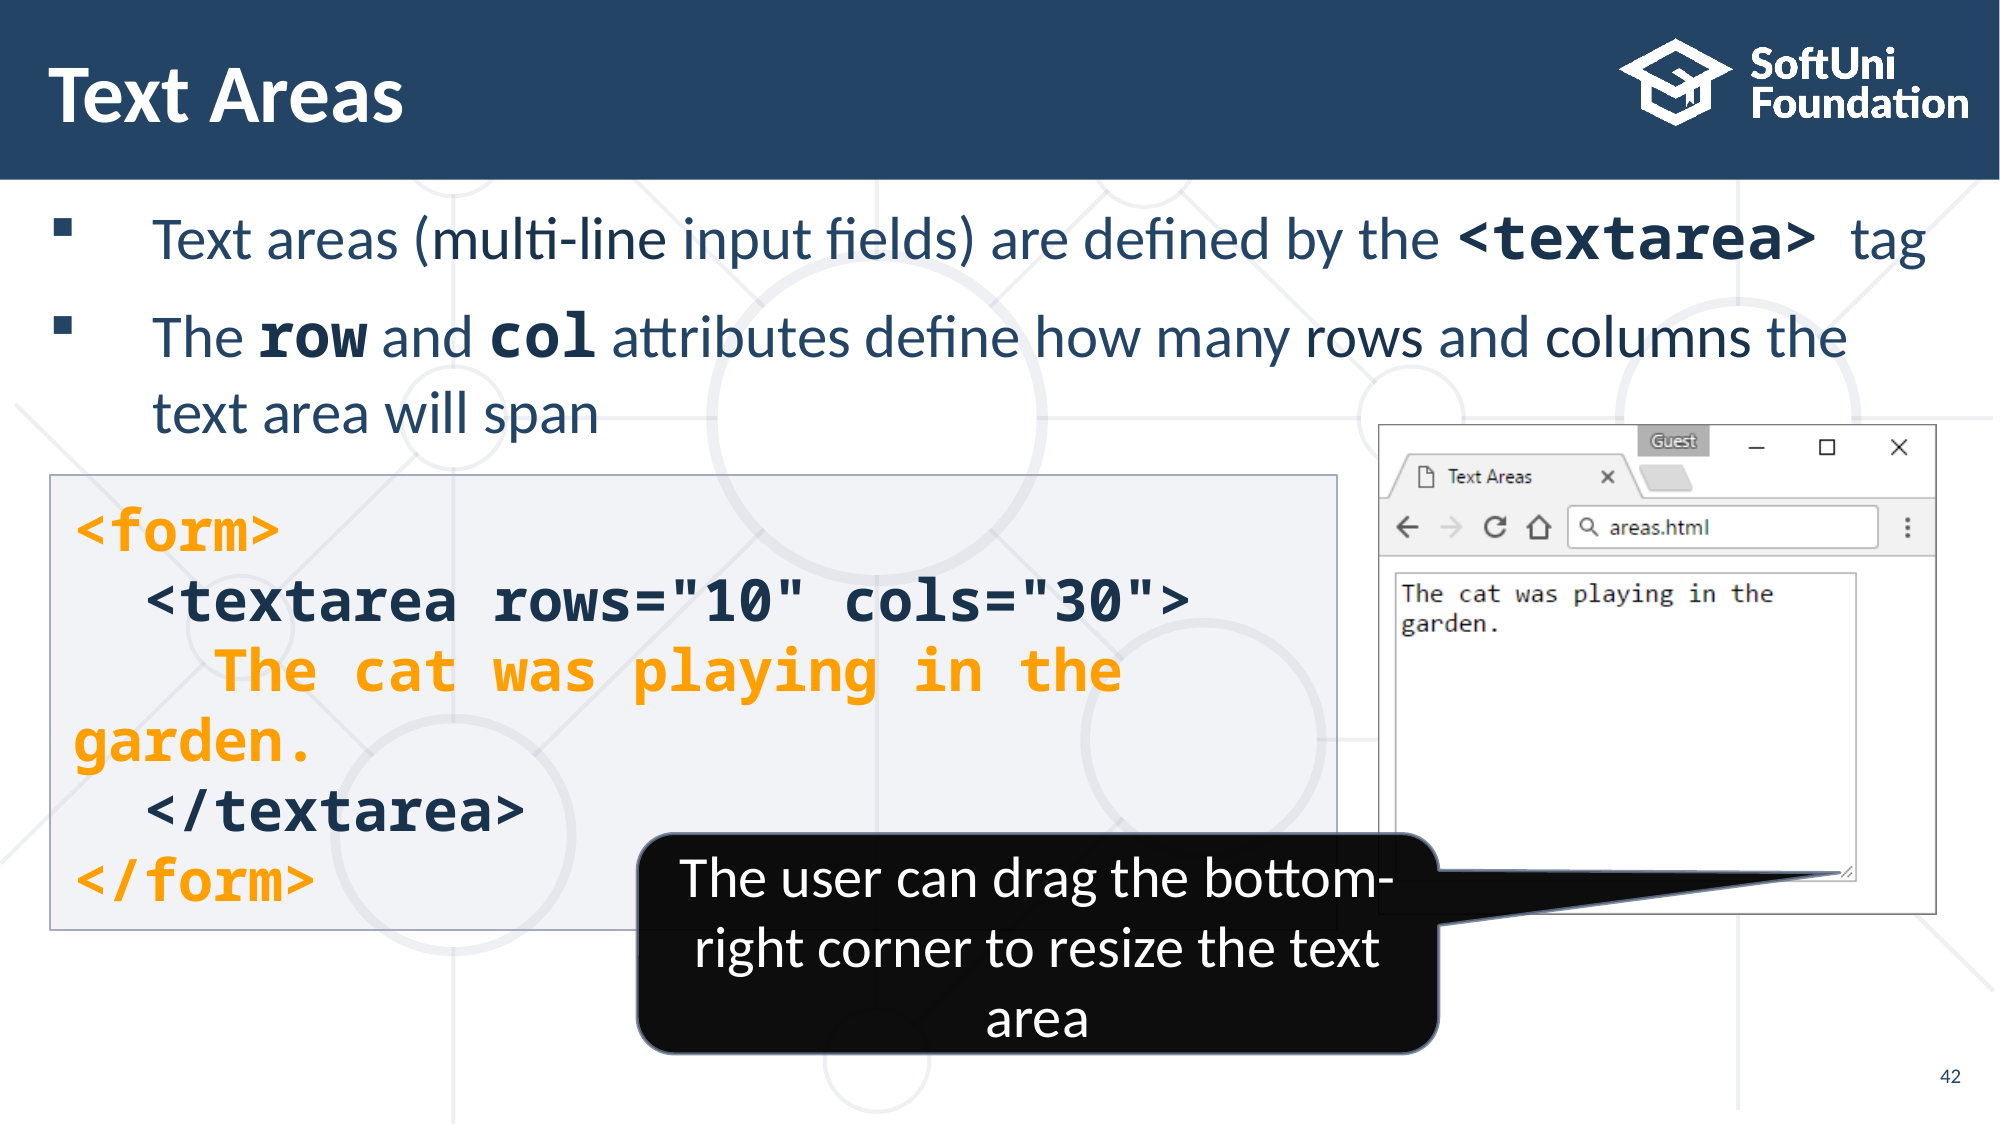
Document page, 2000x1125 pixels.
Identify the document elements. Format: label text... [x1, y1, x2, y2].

text_box The user can drag the bottom-right corner to resize the text area [635, 831, 1481, 1056]
text_box Text Areas [31, 16, 1591, 162]
text_box <form> <textarea rows="10" cols="30"> The cat was playing in the garden. </textarea> </form> [49, 474, 1338, 931]
picture [1378, 424, 1937, 916]
picture [1618, 38, 1968, 126]
text_box Text areas (multi-line input fields) are defined by the <textarea> tag The row and col attributes define how many rows and columns the text area will span [31, 188, 1968, 475]
text_box <number> [1896, 1049, 1968, 1100]
